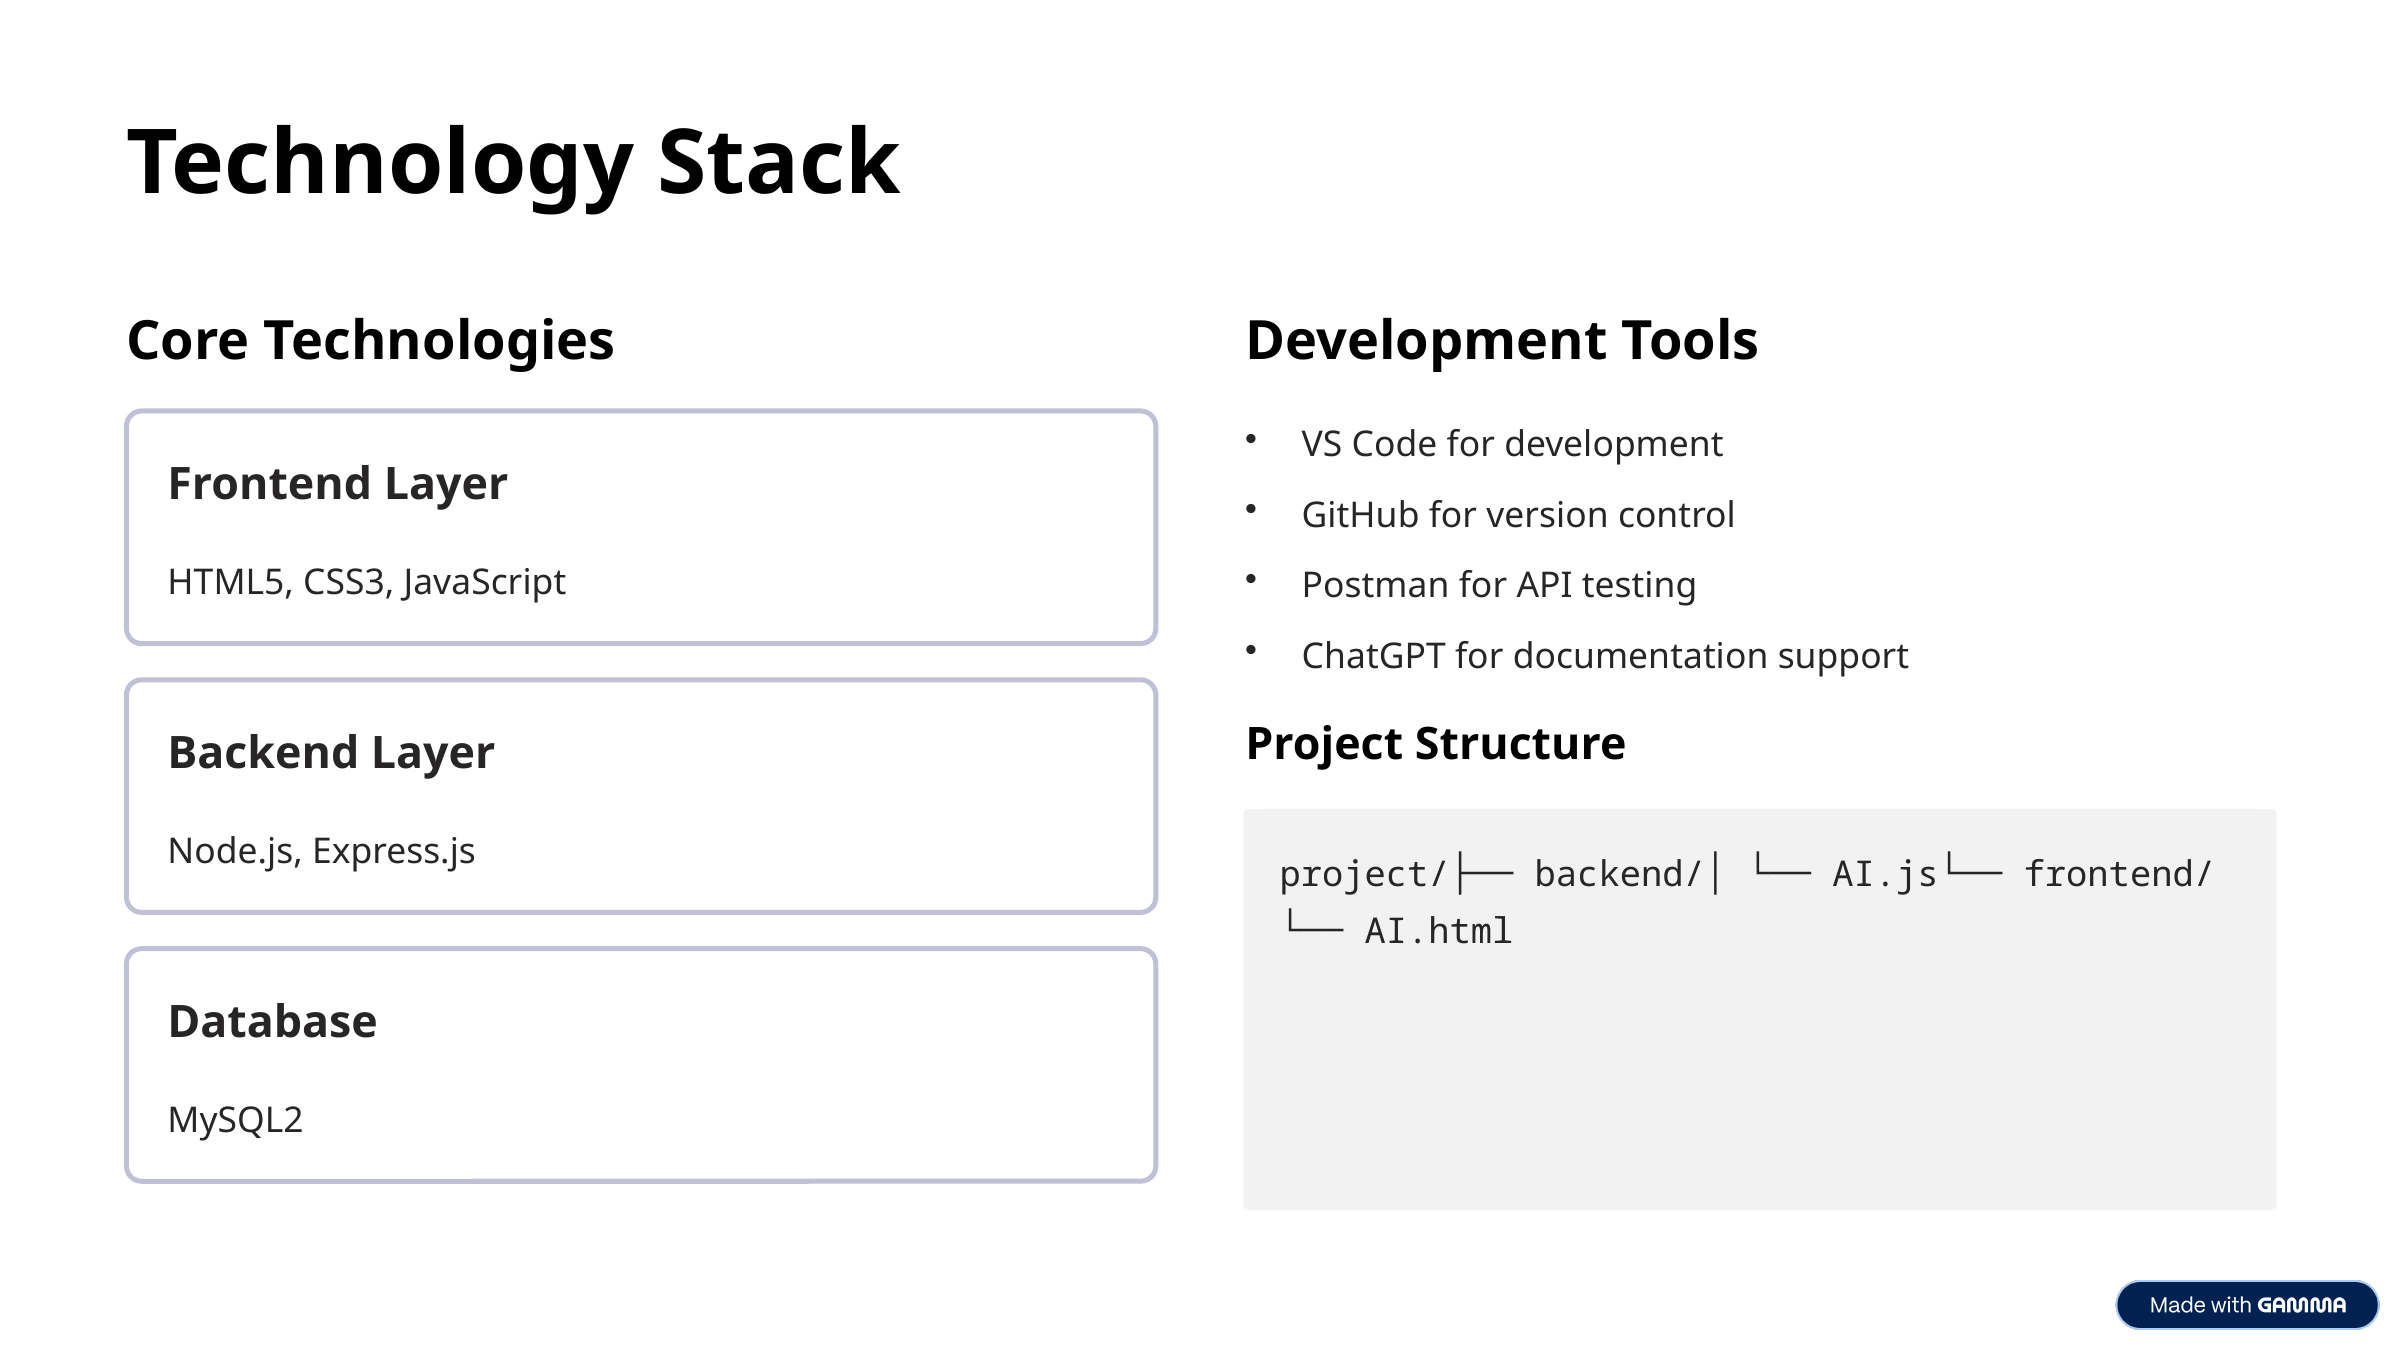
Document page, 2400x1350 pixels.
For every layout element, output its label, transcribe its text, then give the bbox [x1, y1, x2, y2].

text_box Project Structure [1245, 711, 1698, 769]
text_box Frontend Layer [167, 452, 620, 509]
text_box Postman for API testing [1245, 547, 2275, 606]
text_box [126, 679, 1156, 913]
text_box [126, 948, 1156, 1182]
text_box [1243, 808, 2277, 1210]
text_box project/├── backend/│ └── AI.js└── frontend/ └── AI.html [1279, 835, 2241, 1183]
text_box HTML5, CSS3, JavaScript [167, 544, 1115, 603]
picture [2106, 1271, 2389, 1339]
text_box Node.js, Express.js [167, 813, 1115, 872]
text_box Core Technologies [126, 302, 669, 371]
text_box VS Code for development [1245, 406, 2275, 465]
text_box [126, 410, 1156, 644]
text_box Development Tools [1245, 302, 1788, 371]
text_box Backend Layer [167, 720, 620, 778]
text_box Technology Stack [126, 99, 1030, 213]
text_box MySQL2 [167, 1082, 1115, 1141]
text_box ChatGPT for documentation support [1245, 617, 2275, 676]
text_box Database [167, 989, 620, 1047]
text_box GitHub for version control [1245, 476, 2275, 535]
